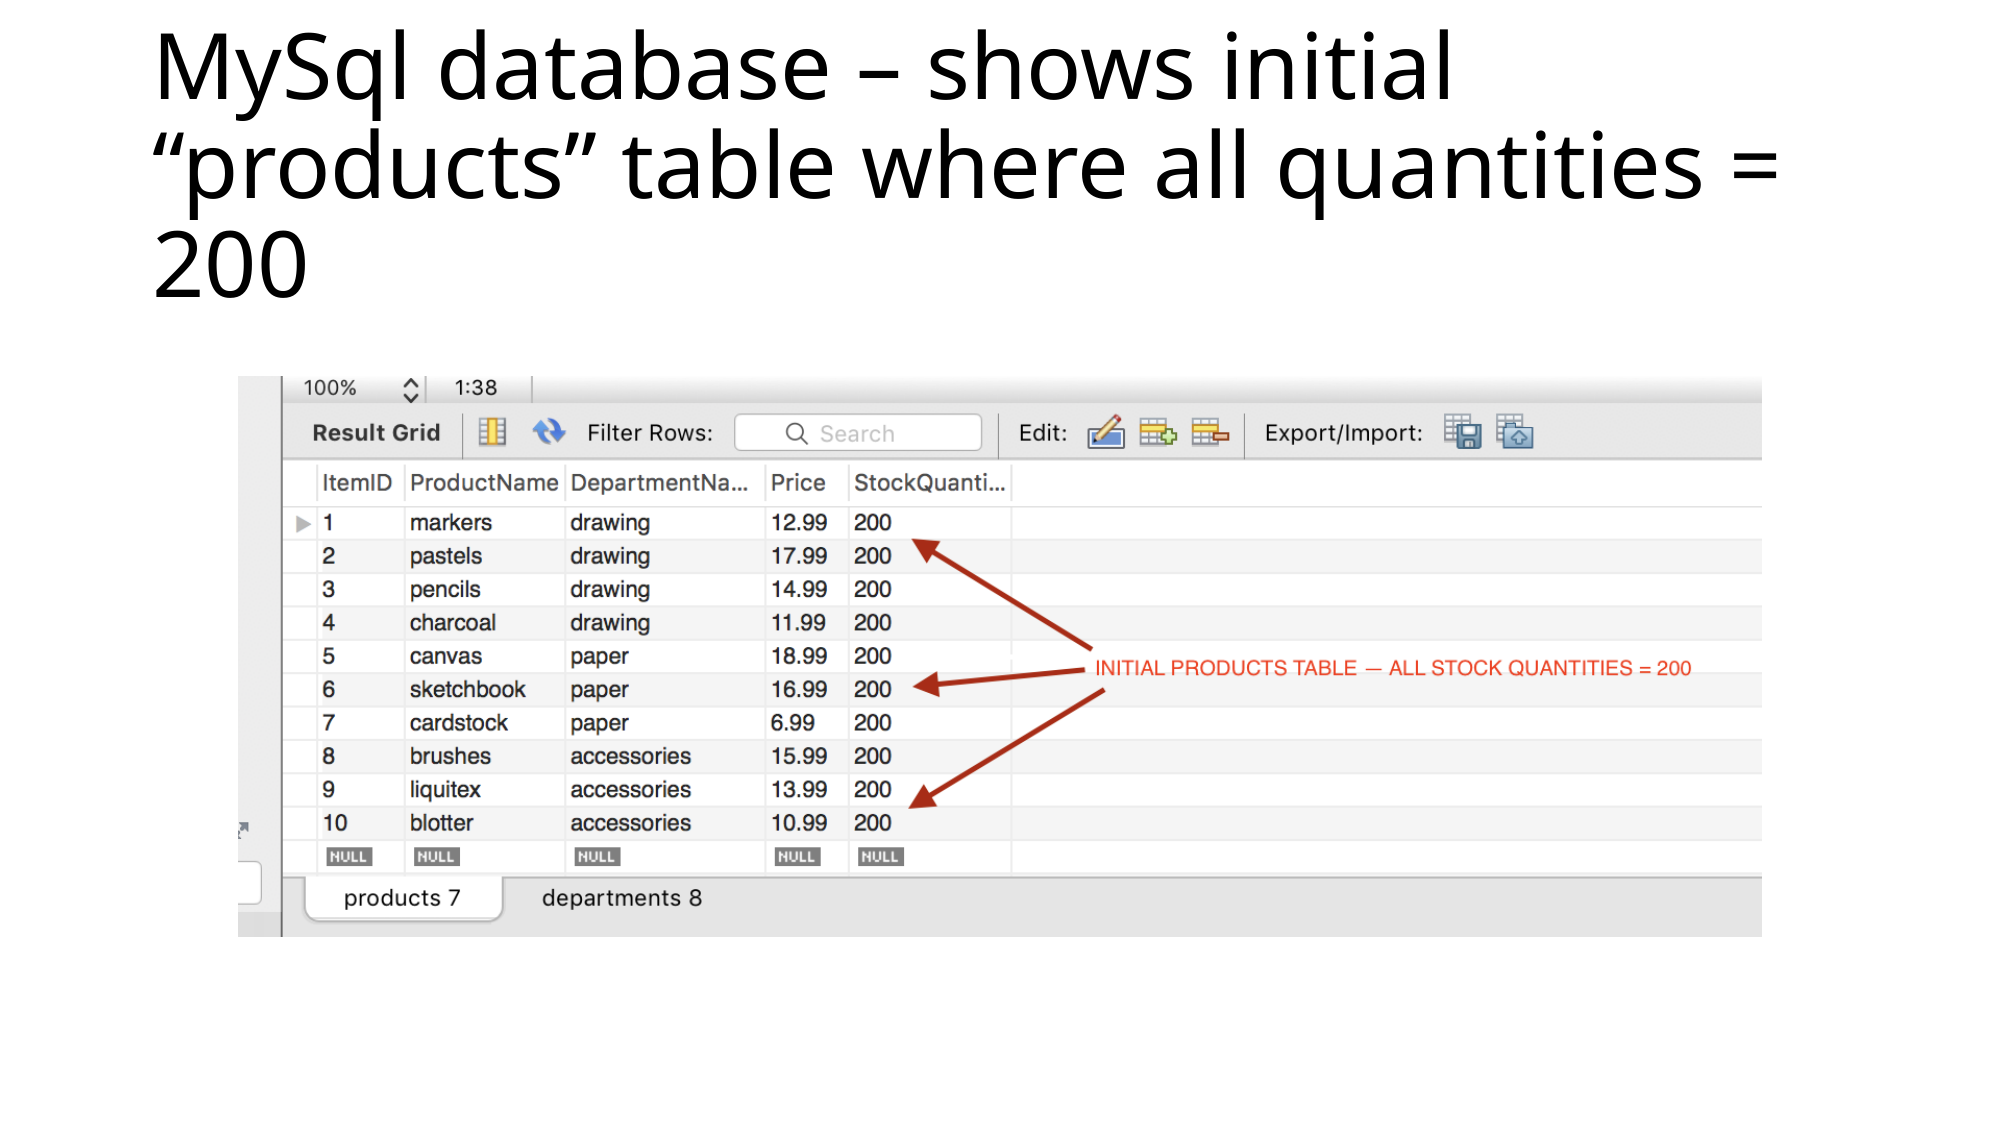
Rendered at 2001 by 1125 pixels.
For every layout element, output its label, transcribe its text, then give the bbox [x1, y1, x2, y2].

title MySql database – shows initial “products” table where all quantities = 200 [137, 59, 1863, 278]
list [238, 376, 1762, 937]
